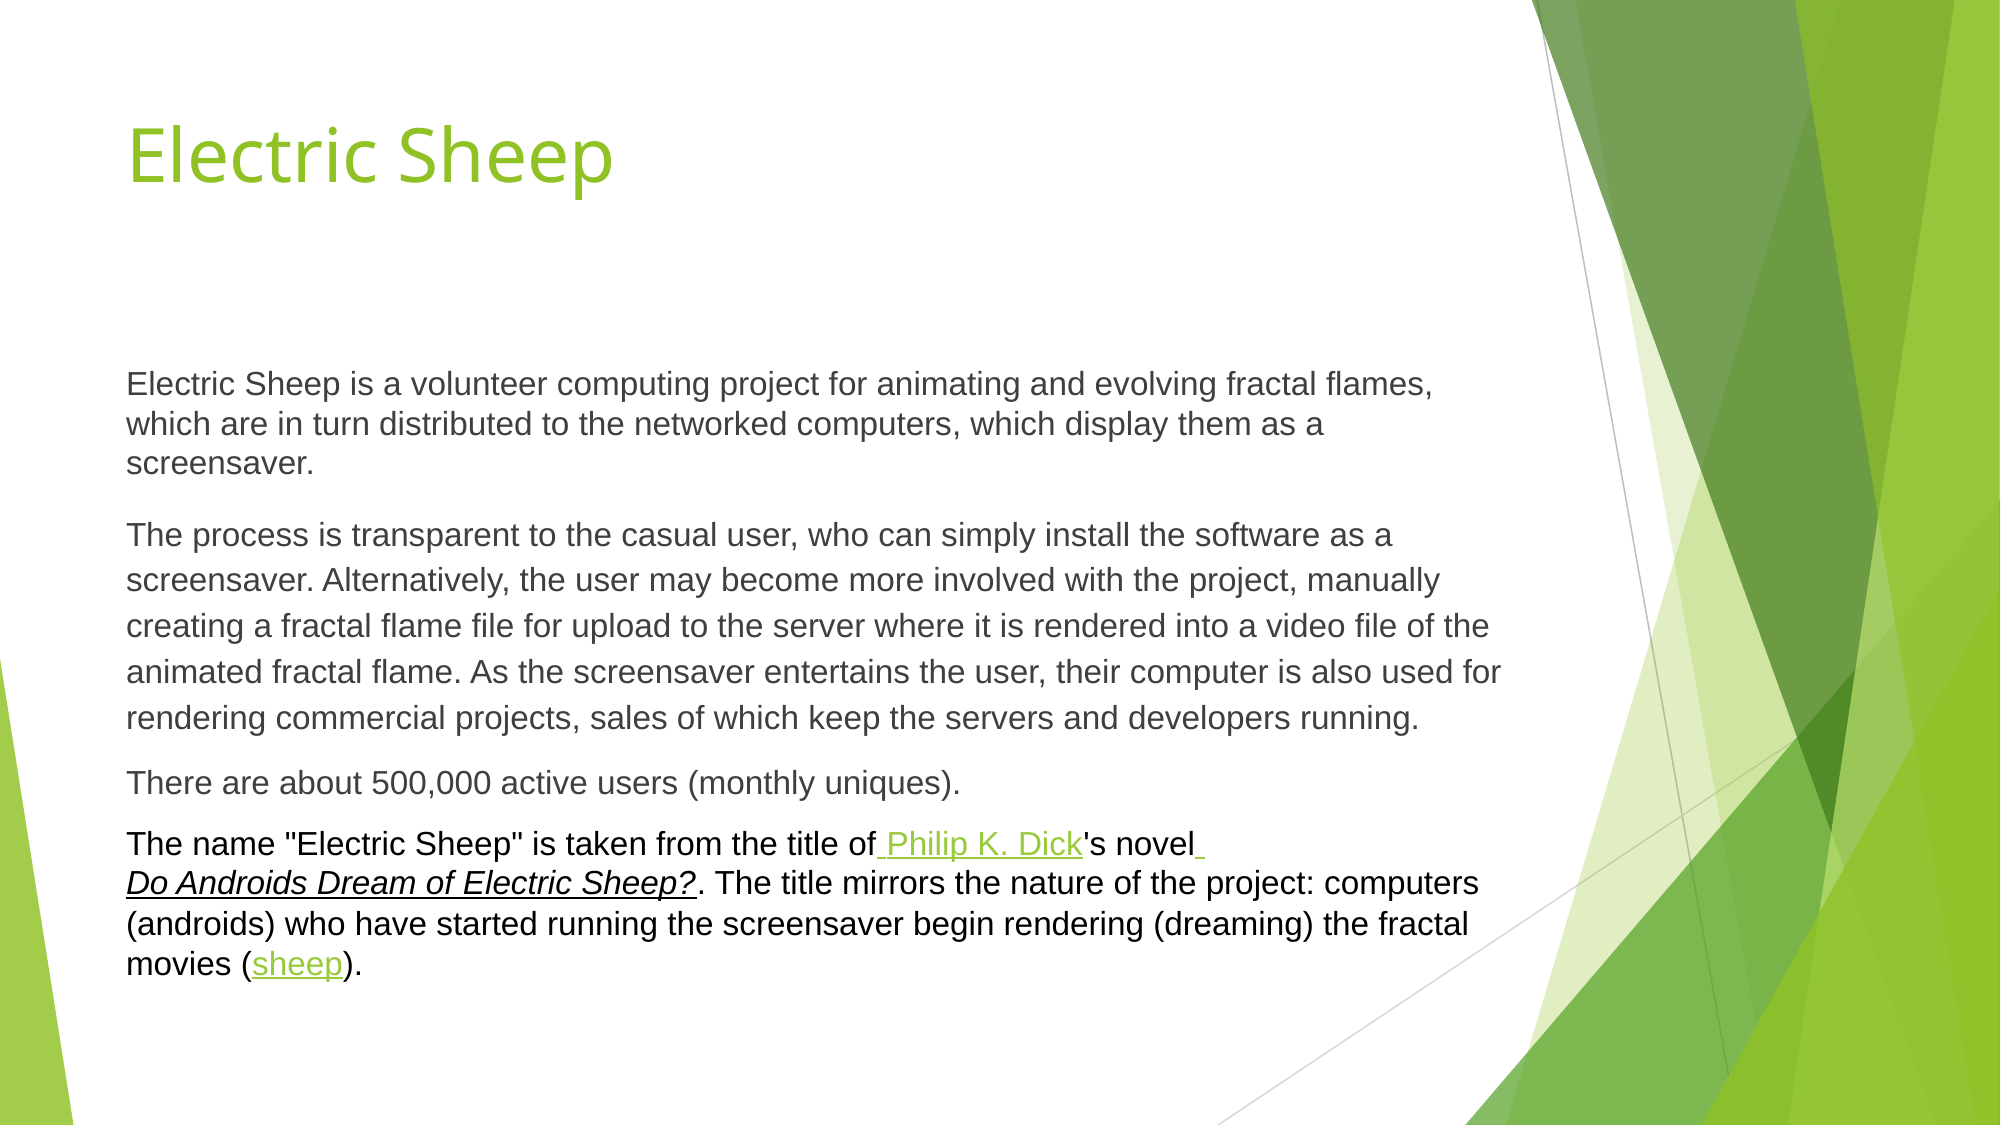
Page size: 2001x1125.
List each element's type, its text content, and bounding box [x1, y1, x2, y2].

list Electric Sheep is a volunteer computing project for animating and evolving fractal flames, which are in turn distributed to the networked computers, which display them as a screensaver. The process is transparent to the casual user, who can simply install the software as a screensaver. Alternatively, the user may become more involved with the project, manually creating a fractal flame file for upload to the server where it is rendered into a video file of the animated fractal flame. As the screensaver entertains the user, their computer is also used for rendering commercial projects, sales of which keep the servers and developers running. There are about 500,000 active users (monthly uniques). The name "Electric Sheep" is taken from the title of Philip K. Dick's novel Do Androids Dream of Electric Sheep?. The title mirrors the nature of the project: computers (androids) who have started running the screensaver begin rendering (dreaming) the fractal movies (sheep). [111, 354, 1522, 992]
title Electric Sheep [111, 99, 1522, 317]
